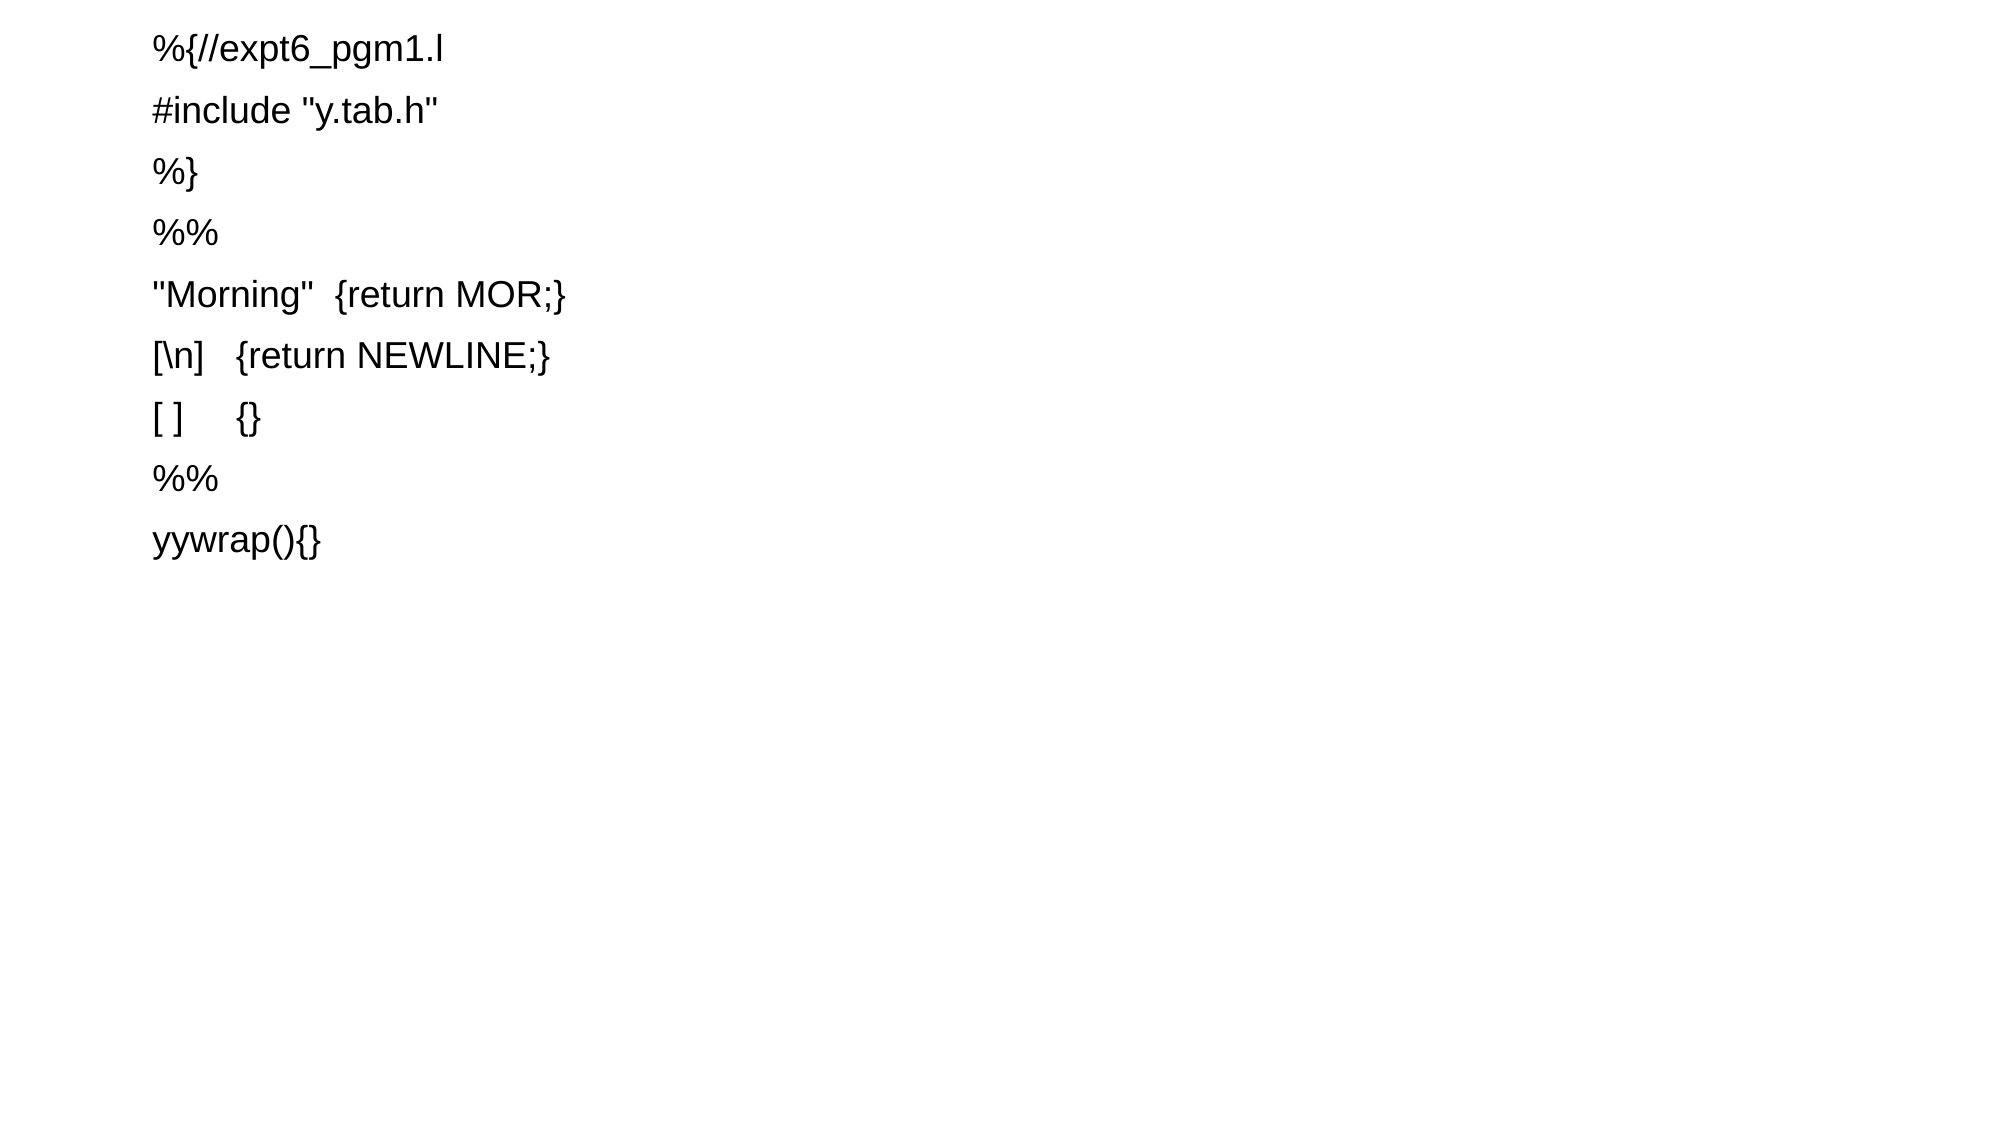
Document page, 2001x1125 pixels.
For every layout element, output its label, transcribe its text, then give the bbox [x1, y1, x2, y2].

list %{//expt6_pgm1.l #include "y.tab.h" %} %% "Morning" {return MOR;} [\n] {return NEWLINE;} [ ] {} %% yywrap(){} [137, 22, 1863, 1014]
